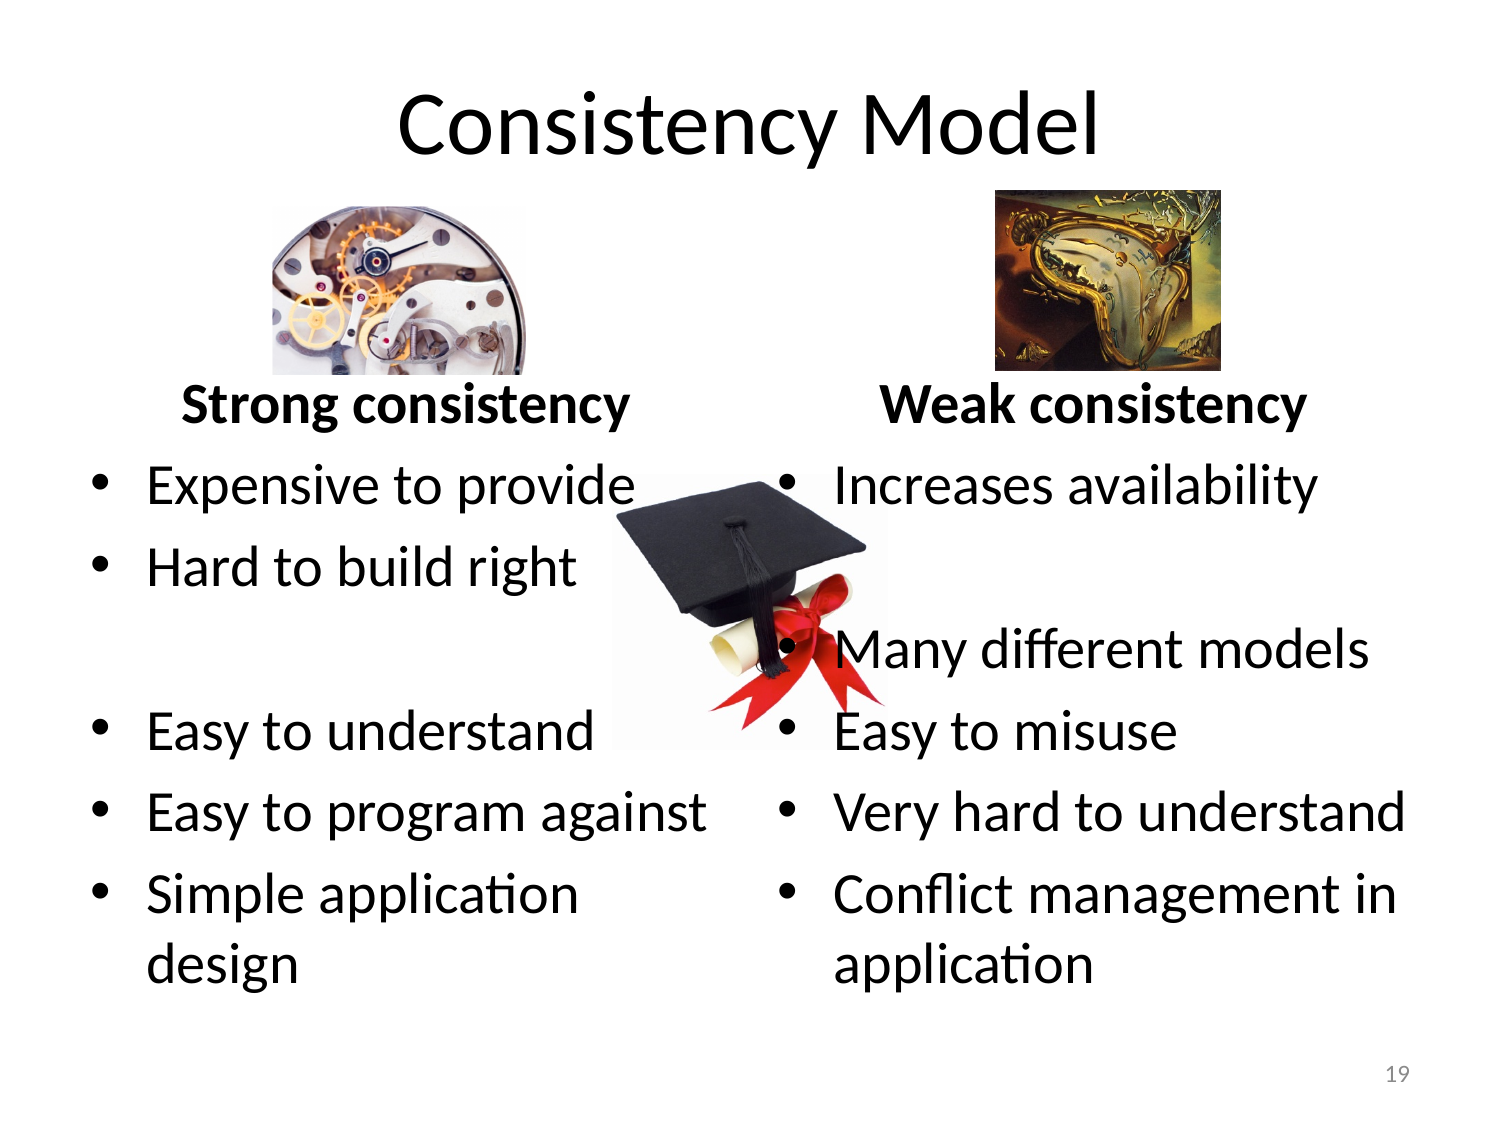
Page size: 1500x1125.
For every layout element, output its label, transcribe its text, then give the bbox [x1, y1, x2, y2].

list Weak consistency Increases availability Many different models Easy to misuse Very hard to understand Conflict management in application [762, 357, 1425, 1100]
picture [995, 189, 1222, 372]
picture [612, 474, 888, 751]
list Strong consistency Expensive to provide Hard to build right Easy to understand Easy to program against Simple application design [75, 357, 738, 1100]
picture [272, 206, 526, 375]
title Consistency Model [75, 45, 1425, 191]
slide_number 19 [1074, 1042, 1425, 1103]
